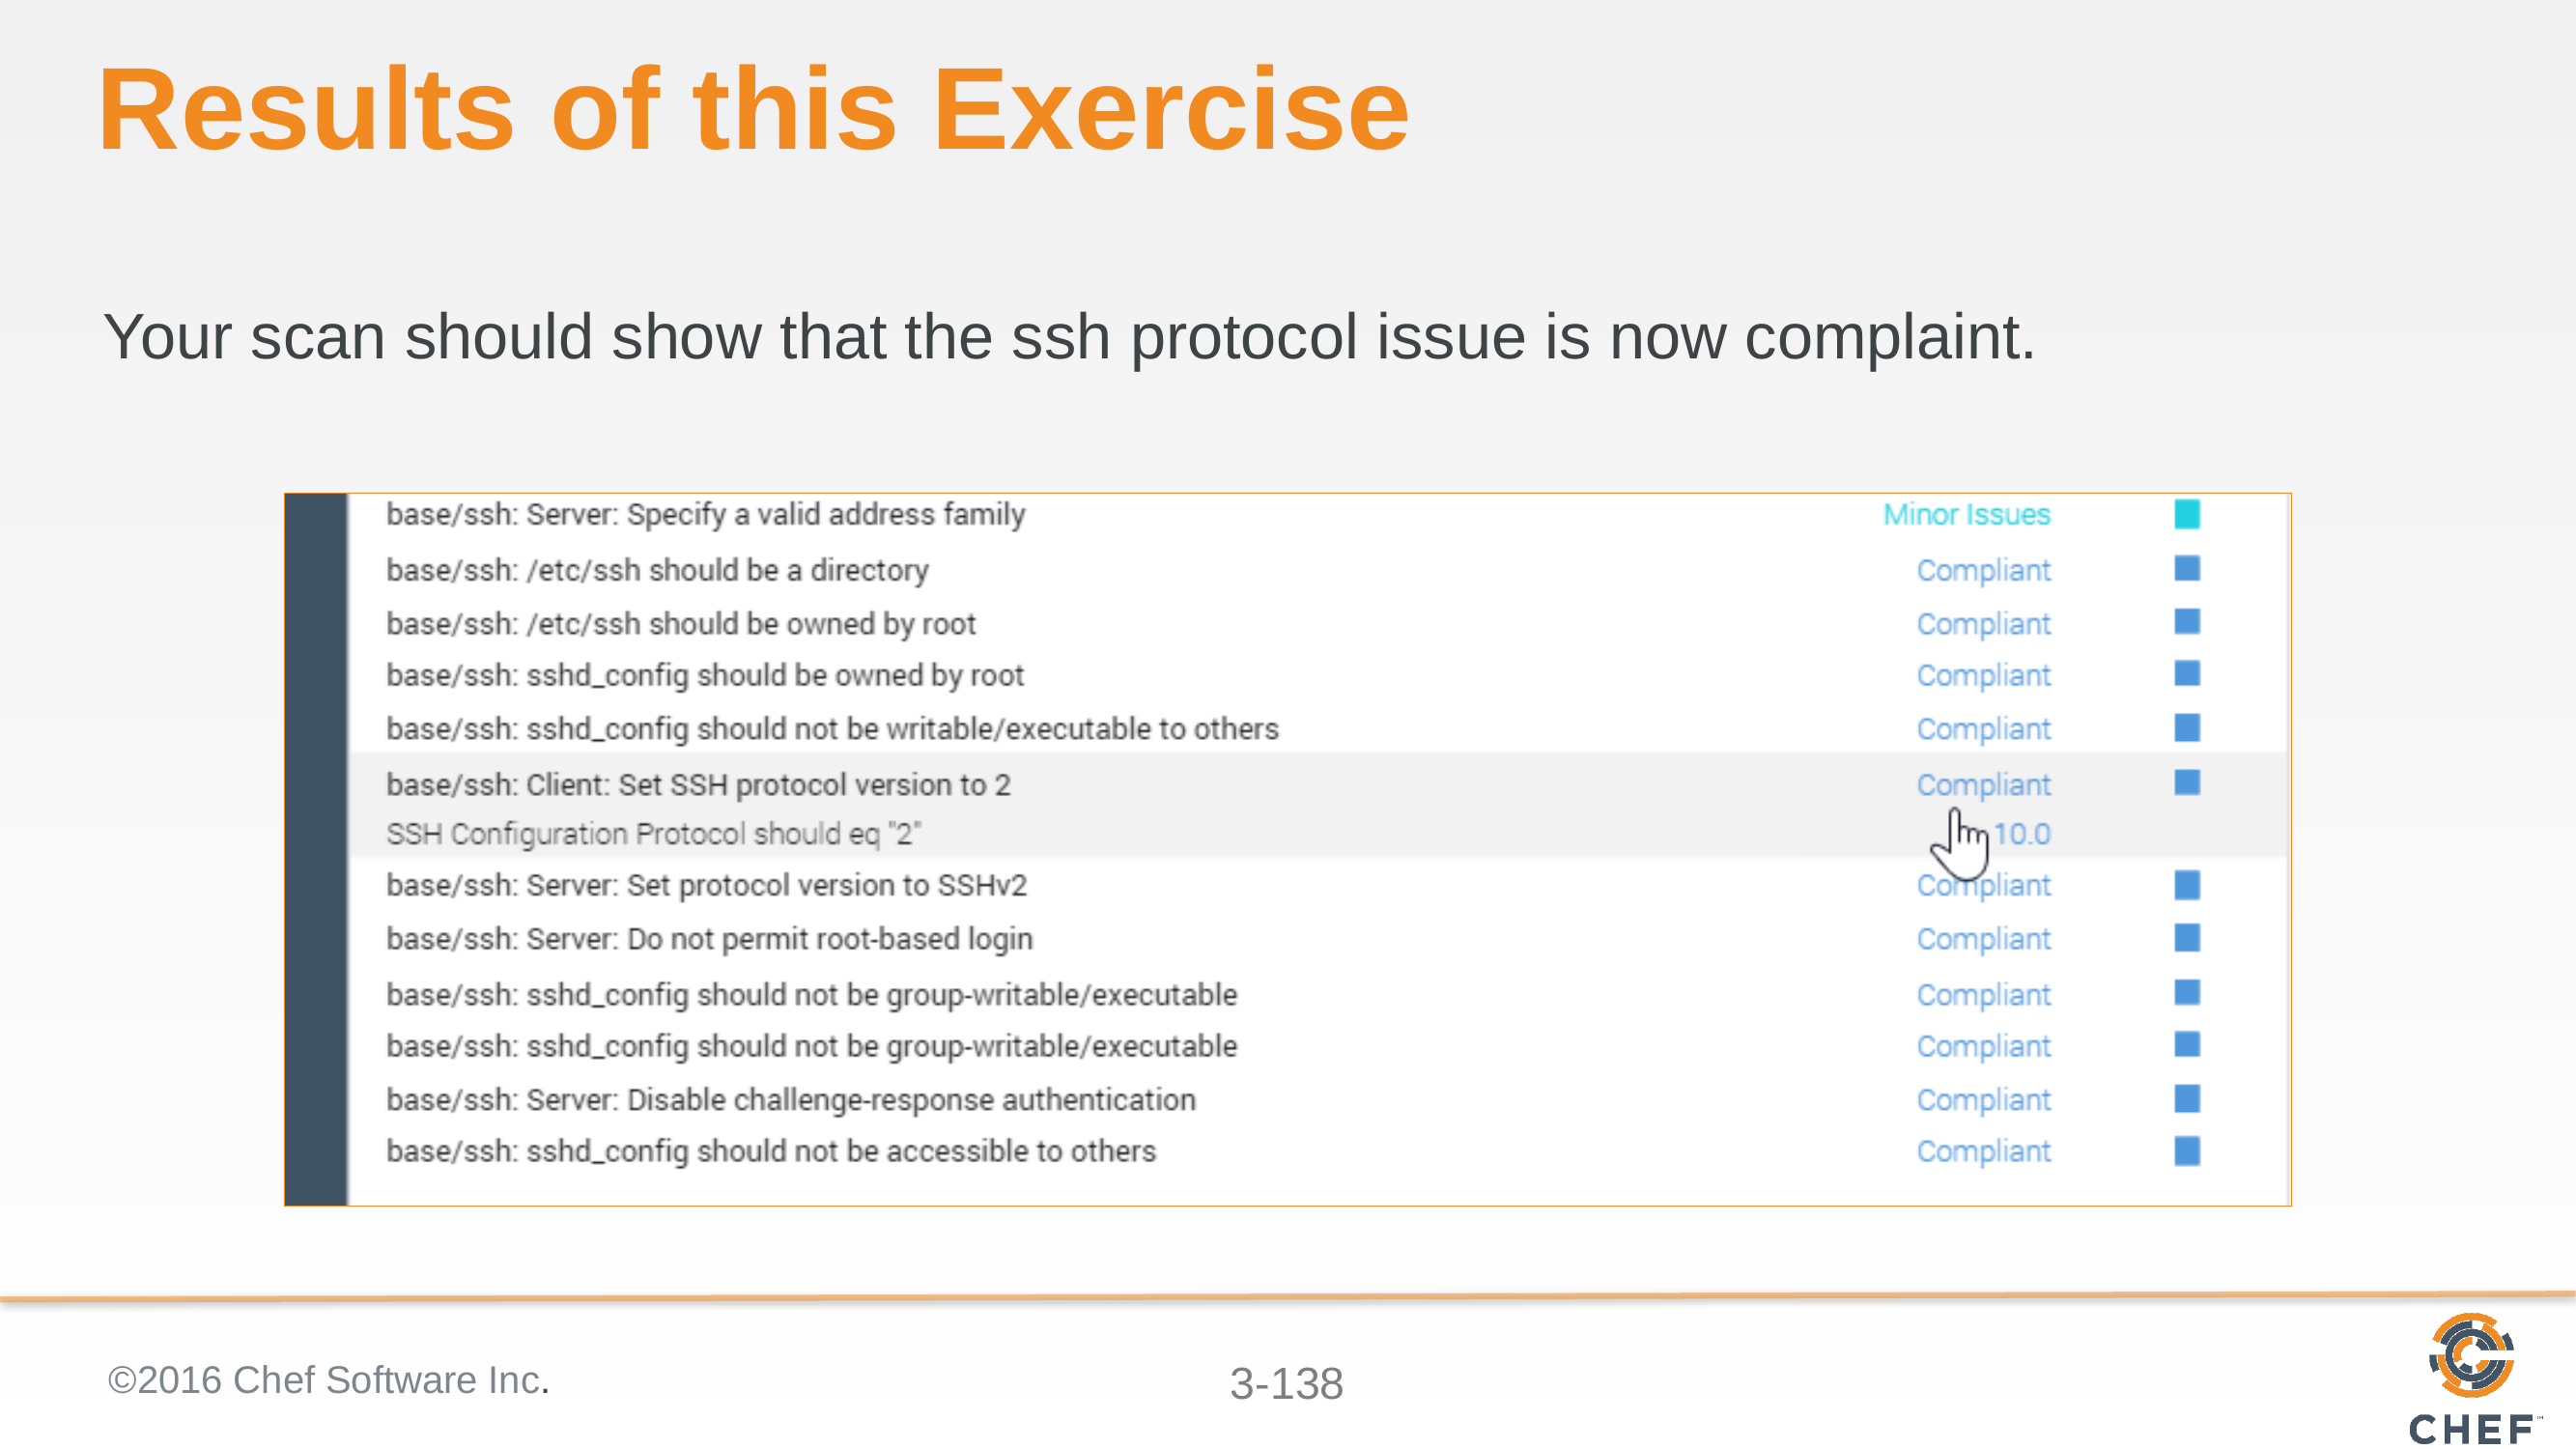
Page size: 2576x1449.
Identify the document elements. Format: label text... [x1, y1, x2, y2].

picture [283, 493, 2292, 1207]
list Your scan should show that the ssh protocol issue is now complaint. [102, 294, 2199, 1142]
title Results of this Exercise [96, 48, 2463, 180]
picture [2399, 1297, 2551, 1449]
